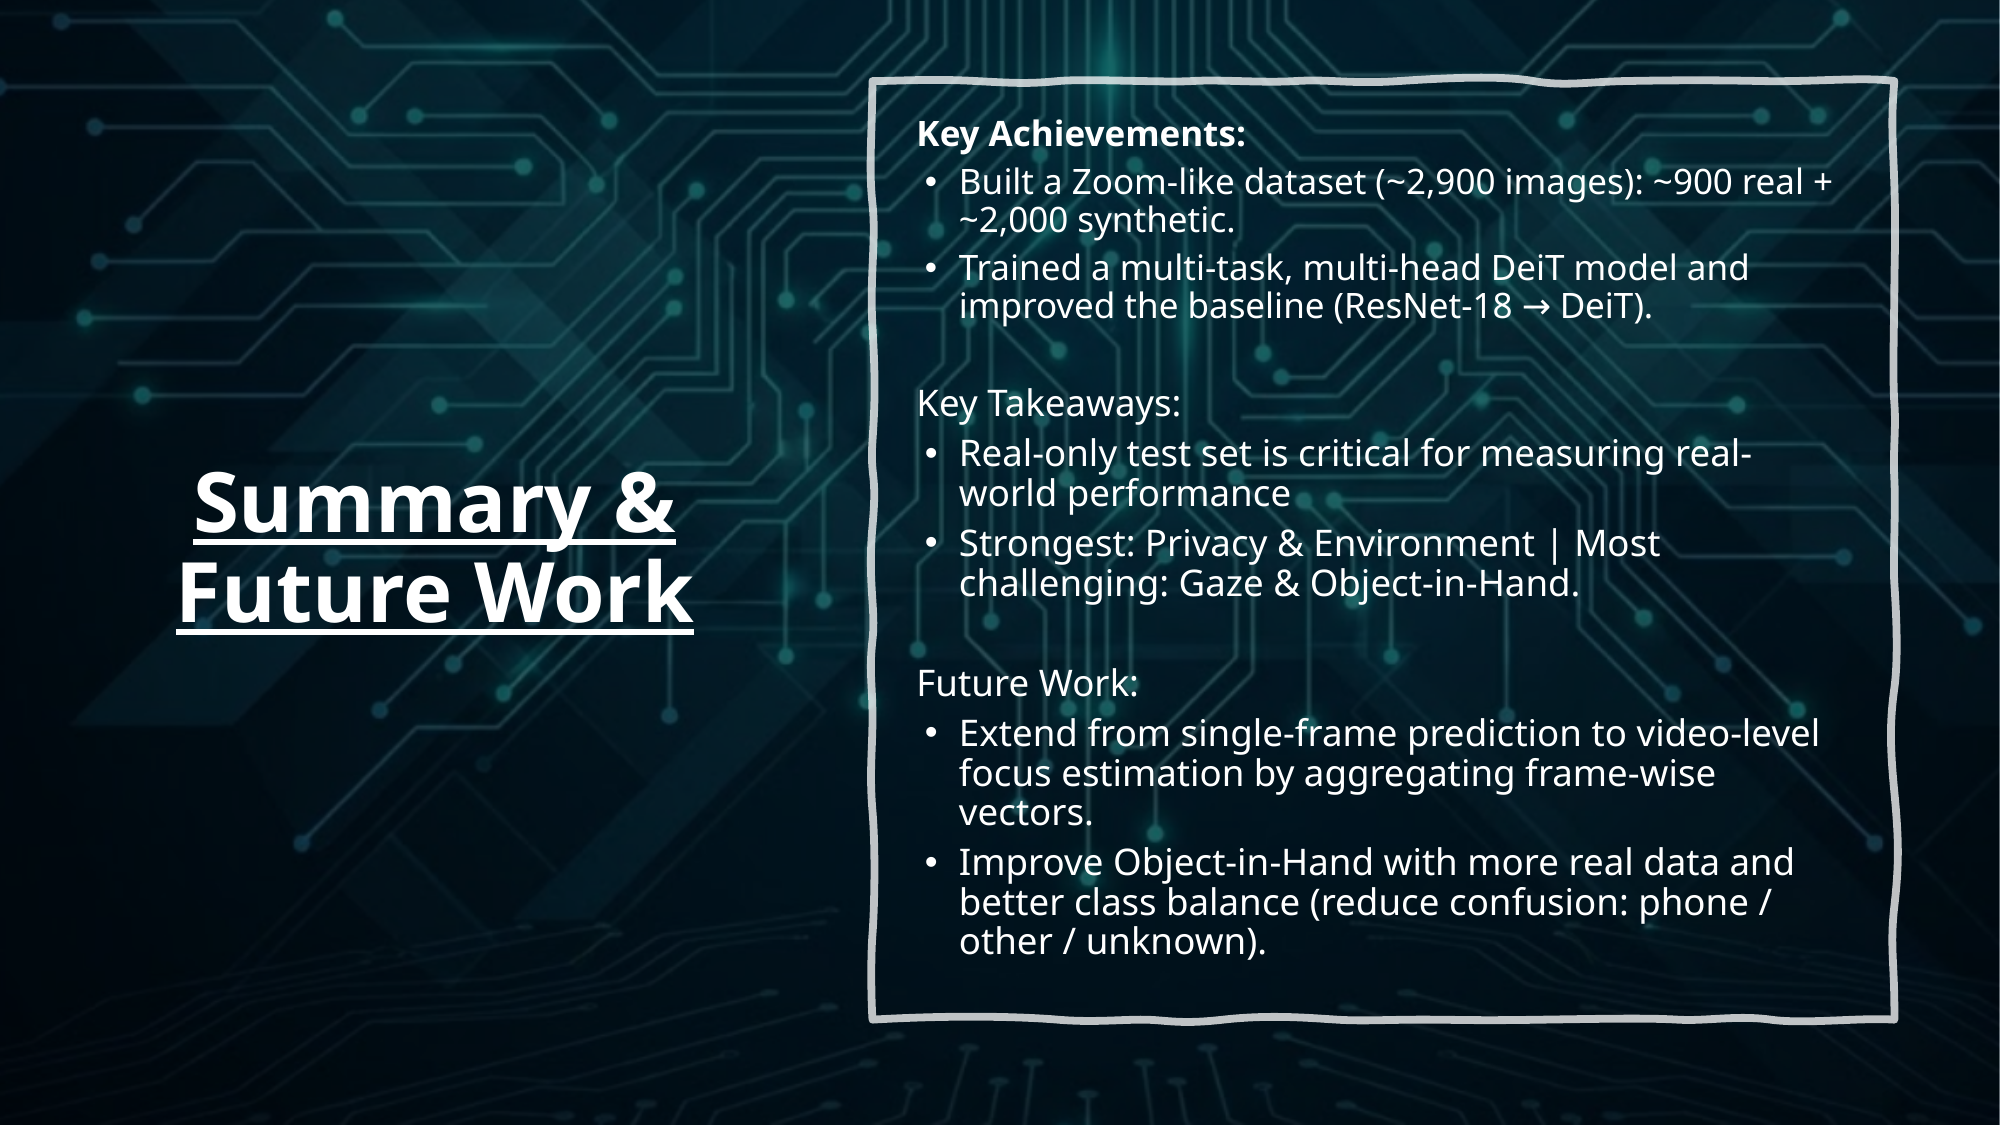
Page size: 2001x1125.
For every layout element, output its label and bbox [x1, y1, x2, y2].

list [0, 0, 2000, 1125]
